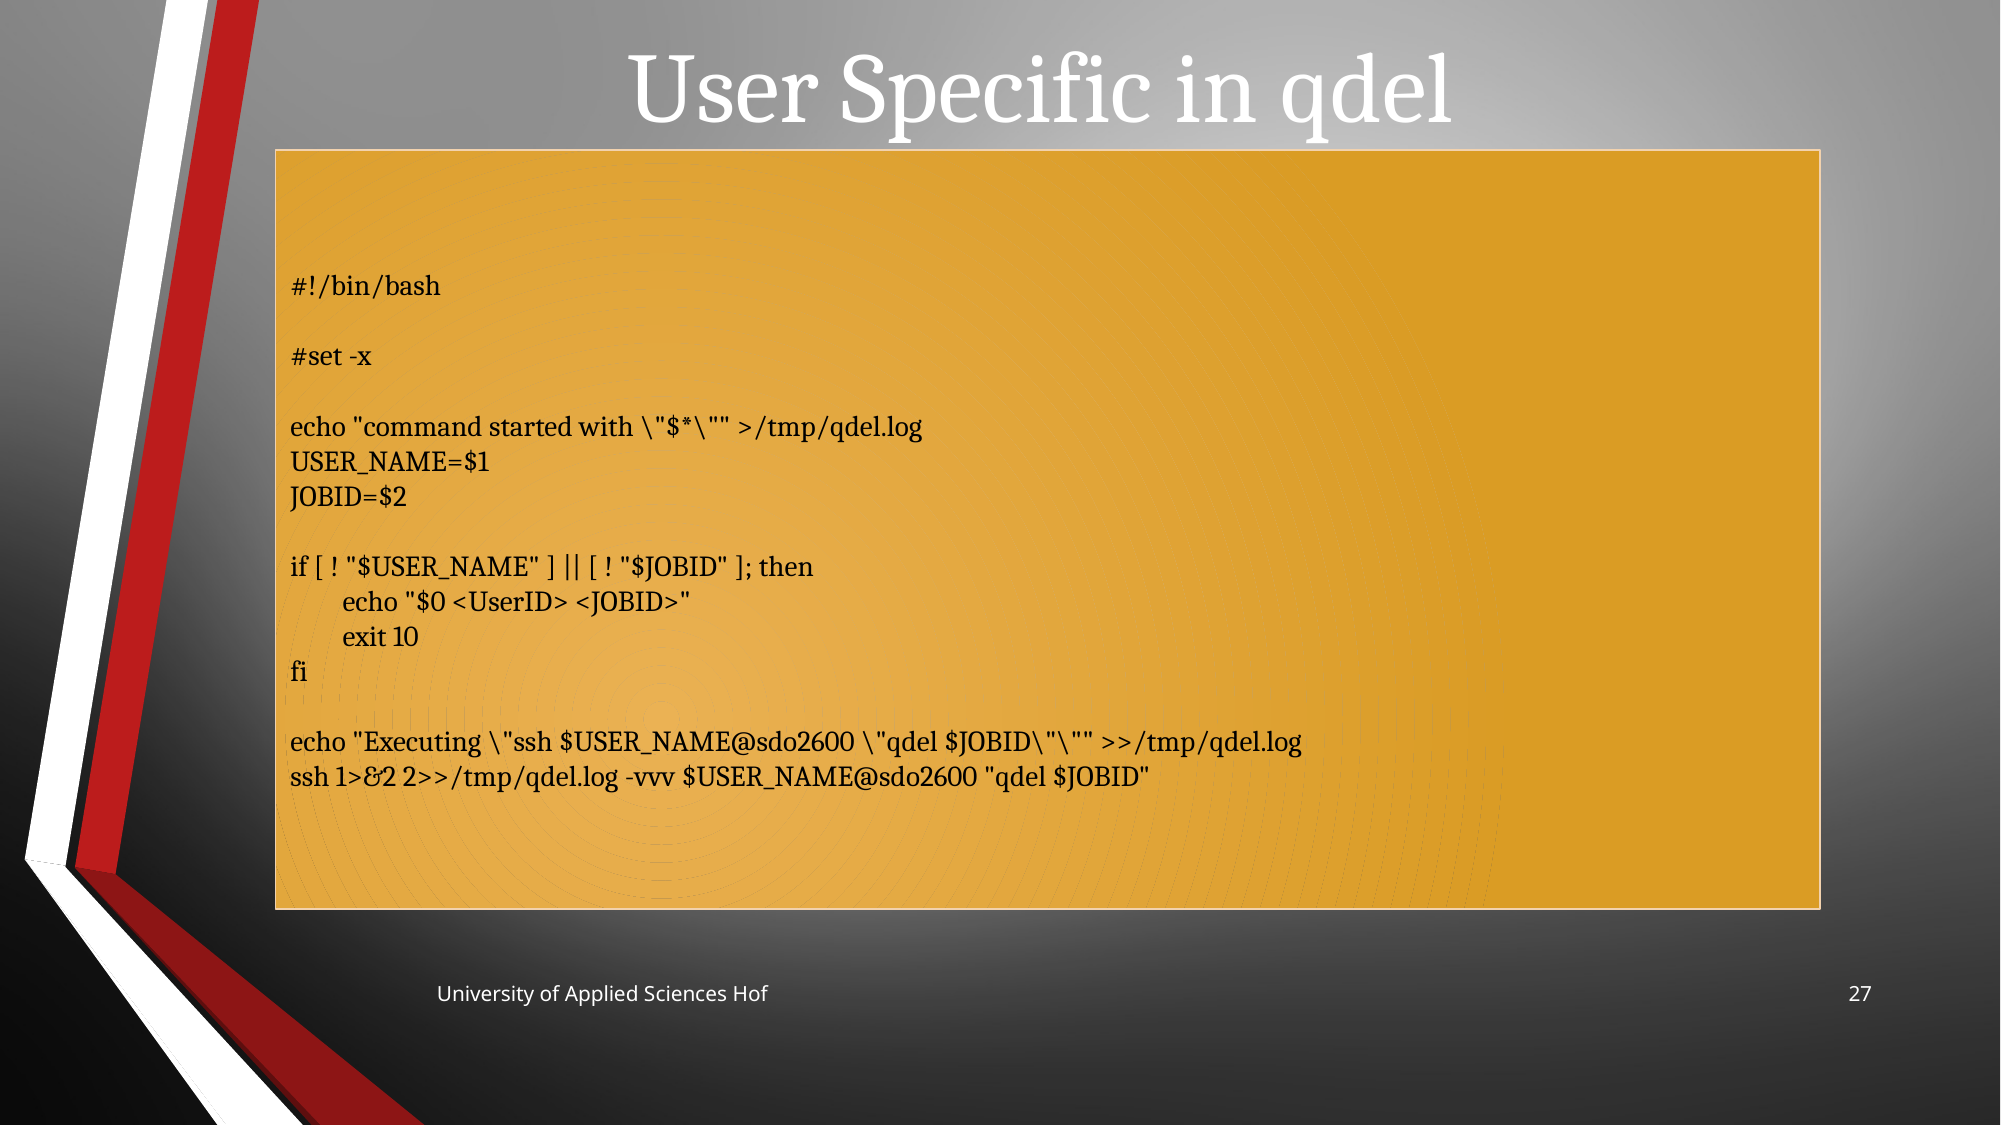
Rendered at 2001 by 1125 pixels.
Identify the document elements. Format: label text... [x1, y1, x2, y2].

list #!/bin/bash #set -x echo "command started with \"$*\"" >/tmp/qdel.log USER_NAME=$1 JOBID=$2 if [ ! "$USER_NAME" ] || [ ! "$JOBID" ]; then echo "$0 <UserID> <JOBID>" exit 10 fi echo "Executing \"ssh $USER_NAME@sdo2600 \"qdel $JOBID\"\"" >>/tmp/qdel.log ssh 1>&2 2>>/tmp/qdel.log -vvv $USER_NAME@sdo2600 "qdel $JOBID" [275, 149, 1821, 910]
footer University of Applied Sciences Hof [421, 965, 1584, 1025]
title User Specific in qdel [317, 20, 1765, 149]
slide_number 27 [1796, 965, 1887, 1025]
